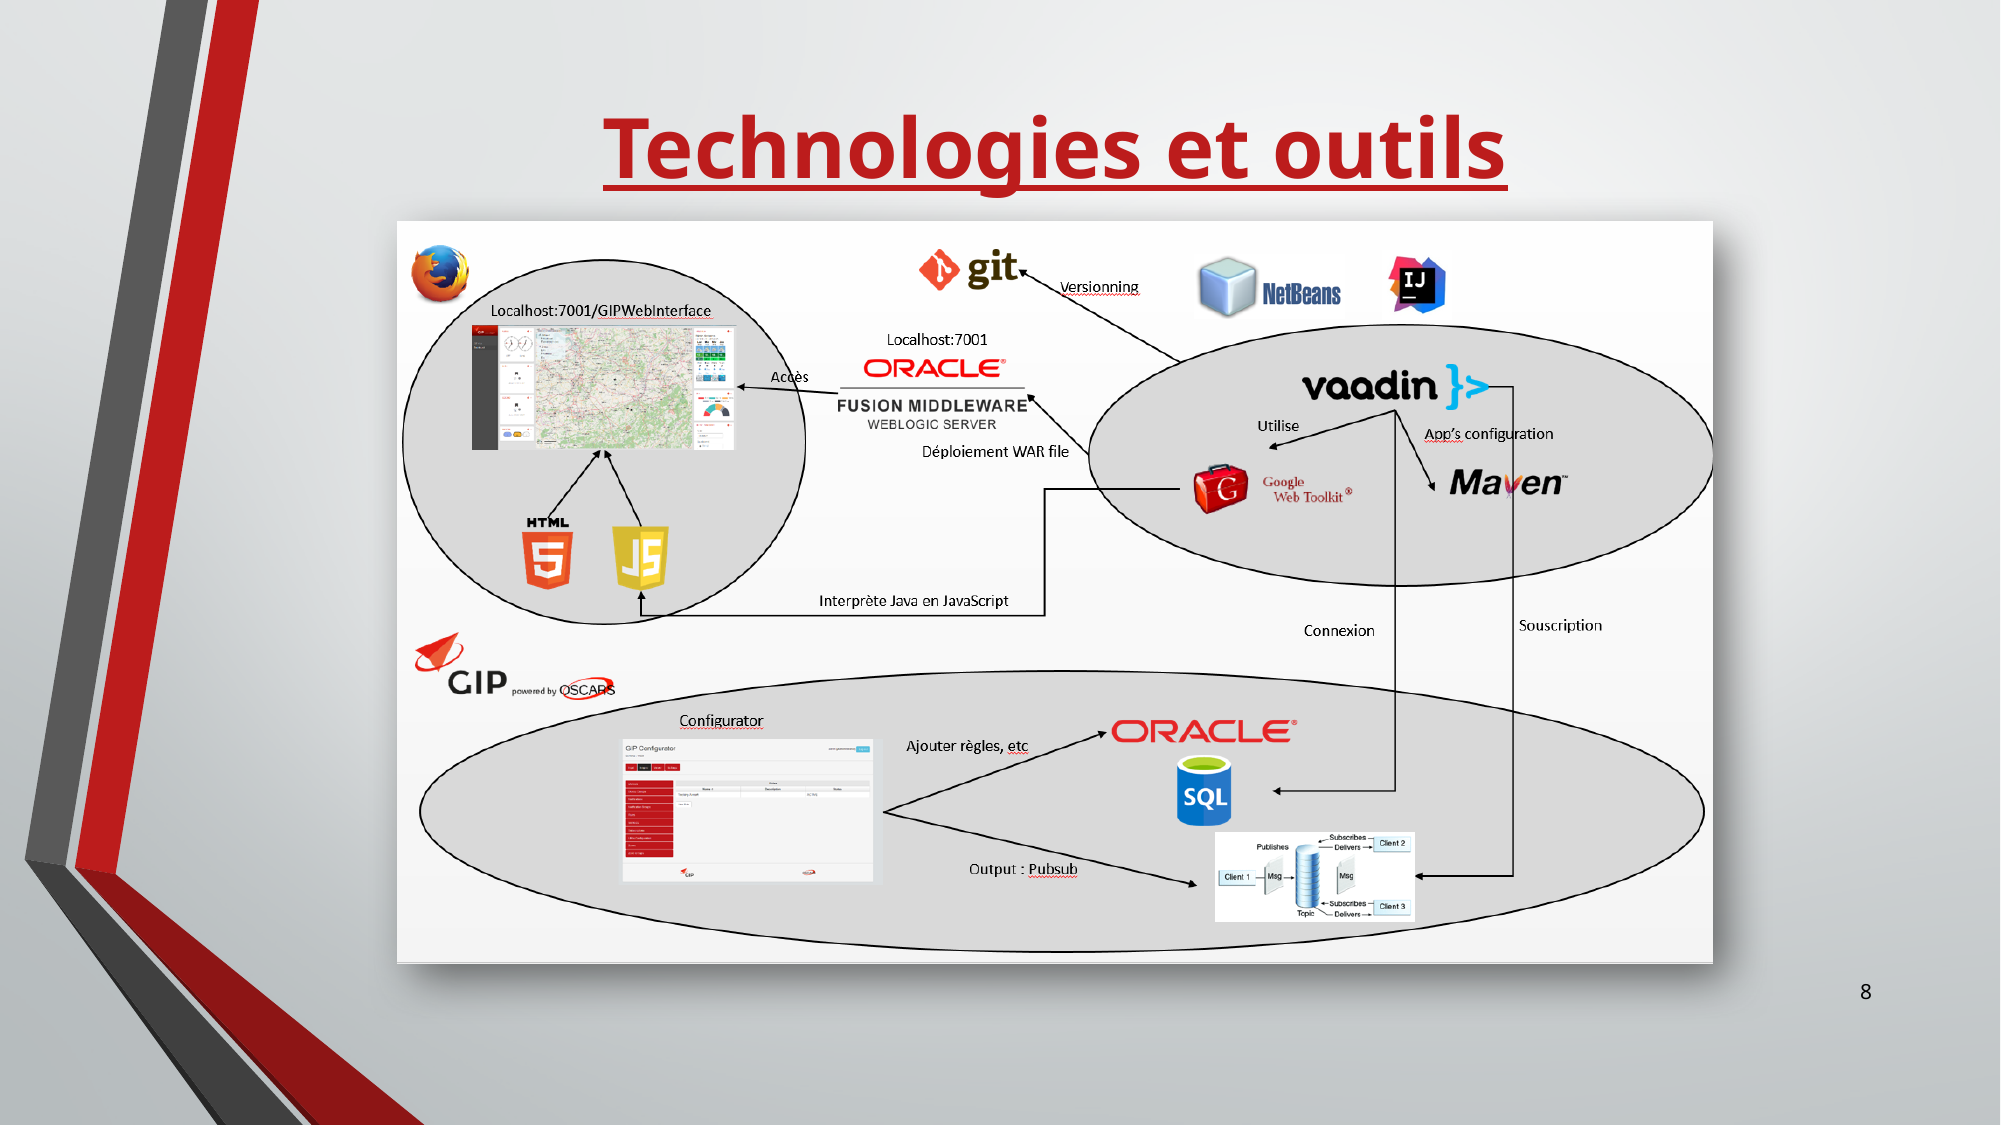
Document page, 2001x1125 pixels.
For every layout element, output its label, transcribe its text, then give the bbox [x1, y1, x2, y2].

slide_number 8 [1796, 962, 1887, 1023]
picture [397, 221, 1713, 965]
title Technologies et outils [233, 67, 1878, 224]
